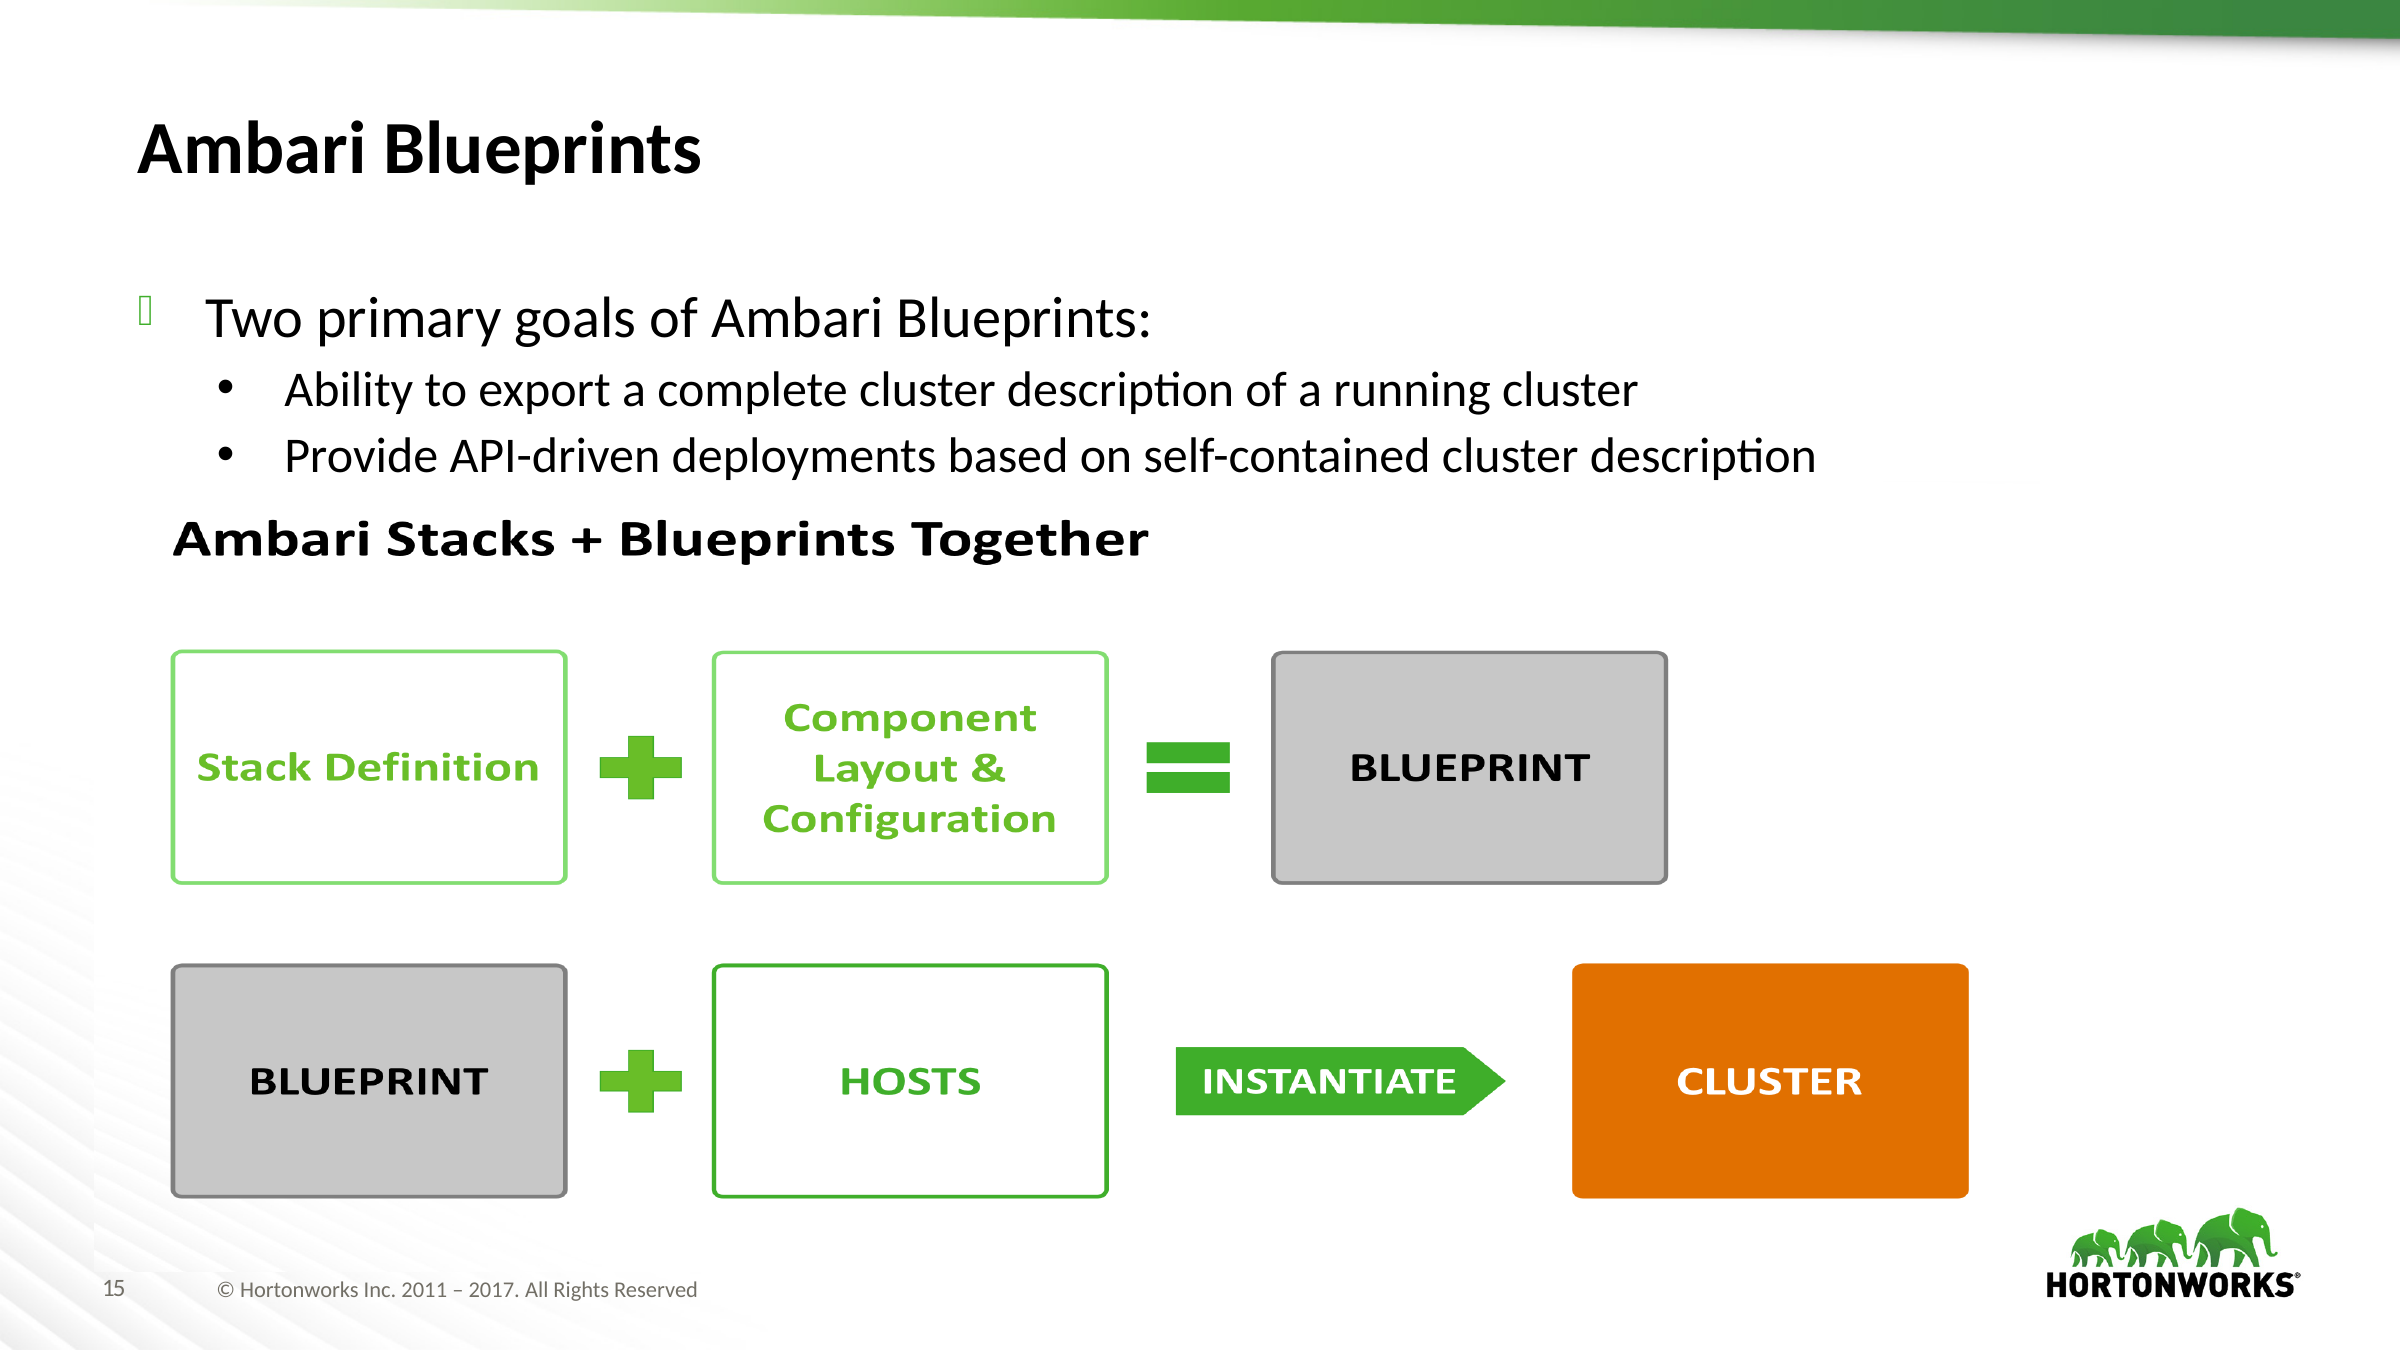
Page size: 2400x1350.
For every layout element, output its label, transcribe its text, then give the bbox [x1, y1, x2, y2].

title Ambari Blueprints [138, 111, 2298, 189]
list Two primary goals of Ambari Blueprints: Ability to export a complete cluster description of a running cluster Provide API-driven deployments based on self-contained cluster description [138, 287, 2298, 1144]
picture [0, 0, 2400, 1350]
